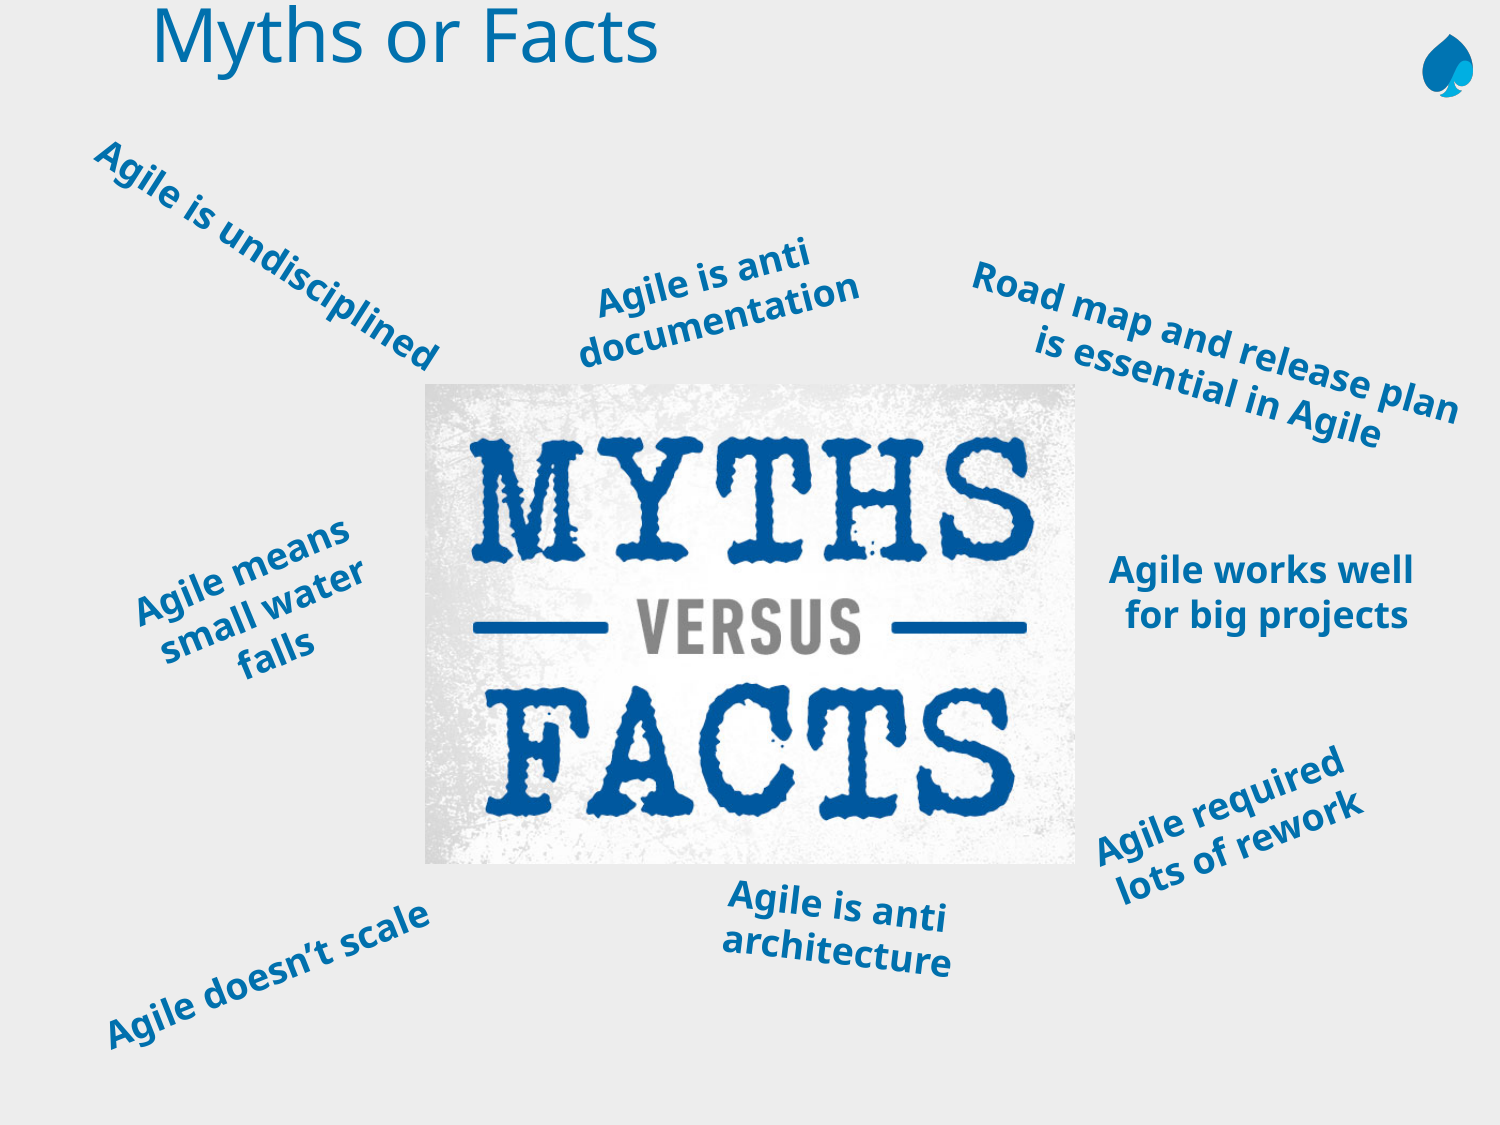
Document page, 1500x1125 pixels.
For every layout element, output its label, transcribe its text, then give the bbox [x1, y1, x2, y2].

text_box Agile required lots of rework [1076, 722, 1385, 929]
picture [424, 384, 1076, 864]
text_box Agile means small water falls [79, 479, 424, 743]
text_box Agile is undisciplined [73, 114, 465, 390]
text_box Agile is anti architecture [704, 864, 977, 996]
text_box Road map and release plan is essential in Agile [938, 239, 1493, 491]
text_box Agile is anti documentation [545, 206, 881, 384]
title Myths or Facts [0, 0, 1500, 163]
text_box Agile doesn’t scale [81, 875, 452, 1070]
text_box Agile works well for big projects [1094, 538, 1430, 644]
